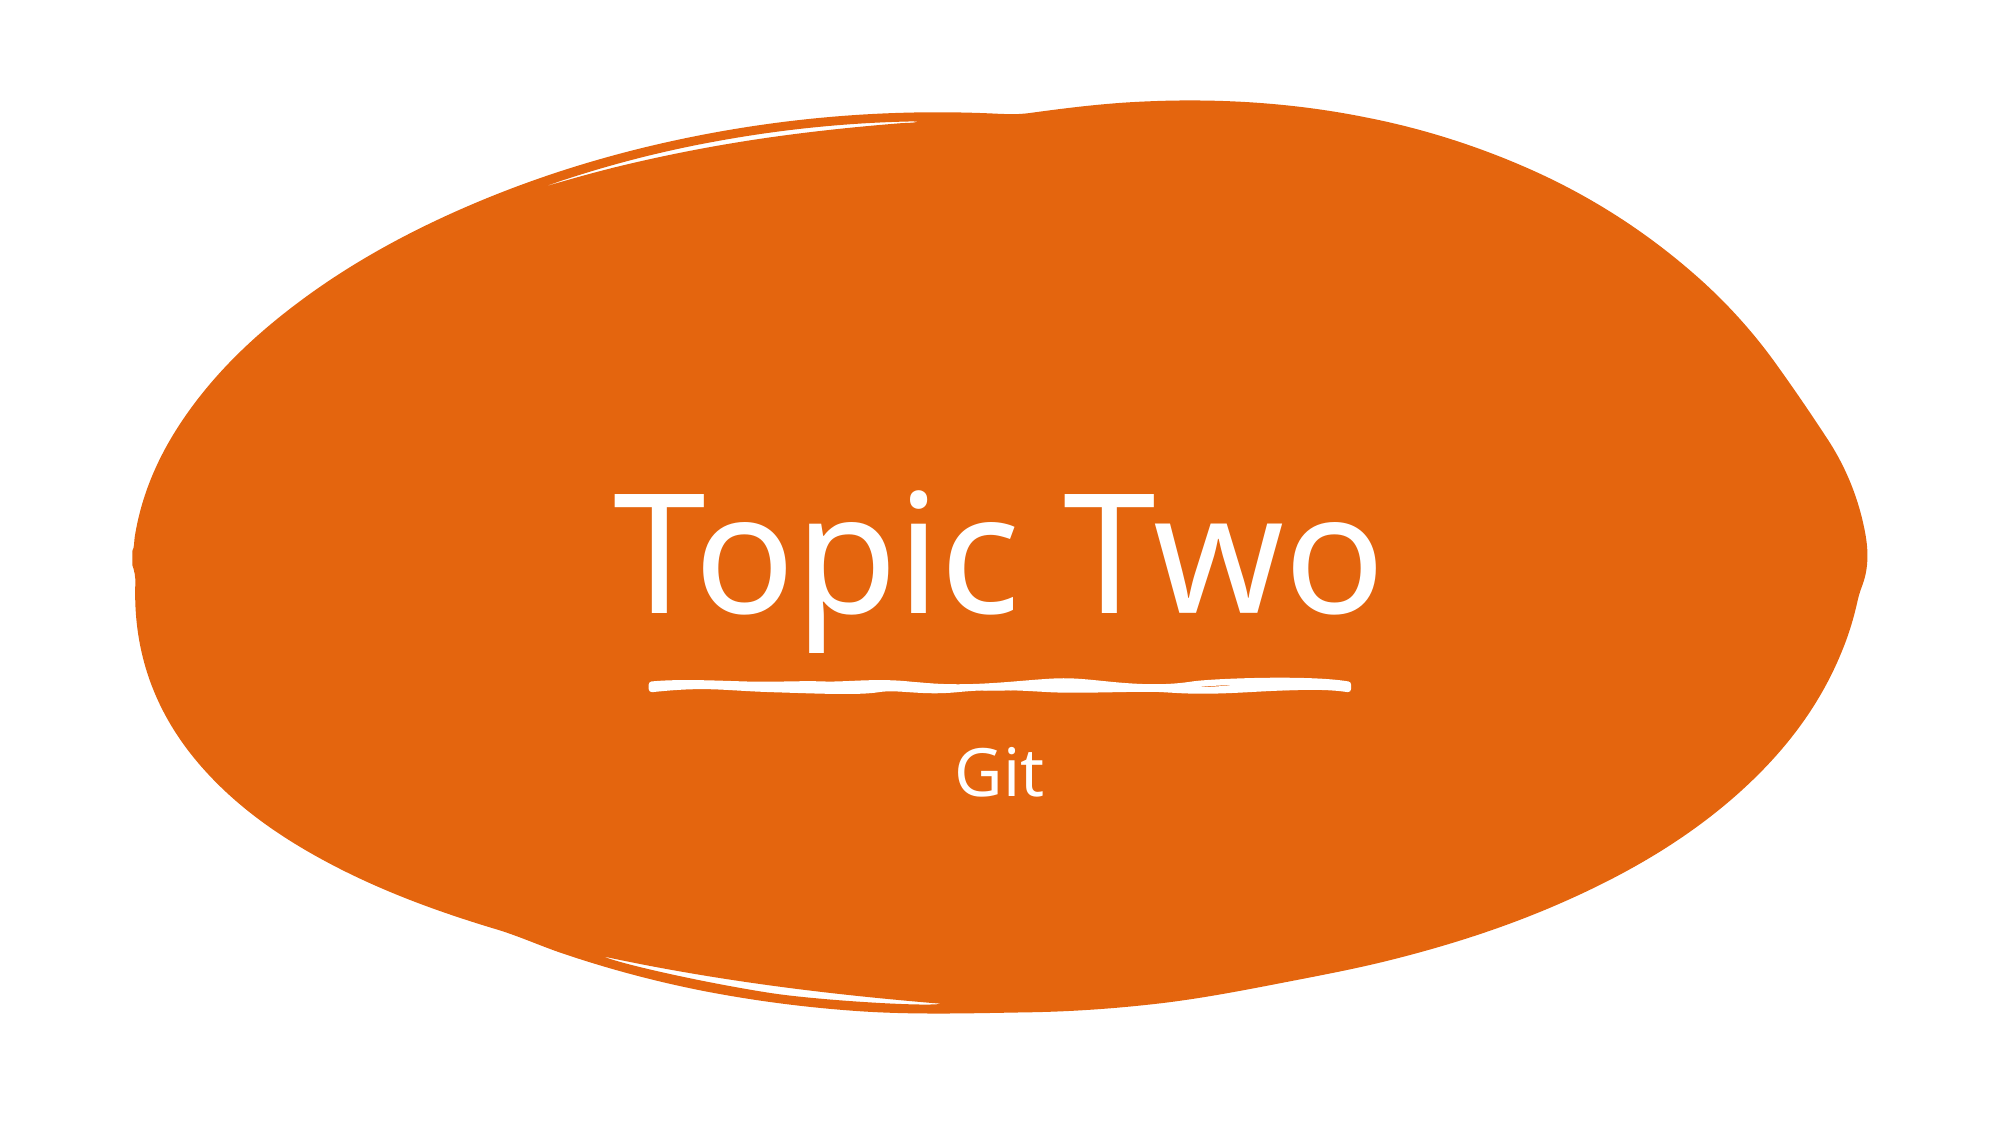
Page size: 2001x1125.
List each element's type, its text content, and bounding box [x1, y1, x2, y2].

list Git [529, 713, 1470, 867]
title Topic Two [338, 313, 1661, 654]
